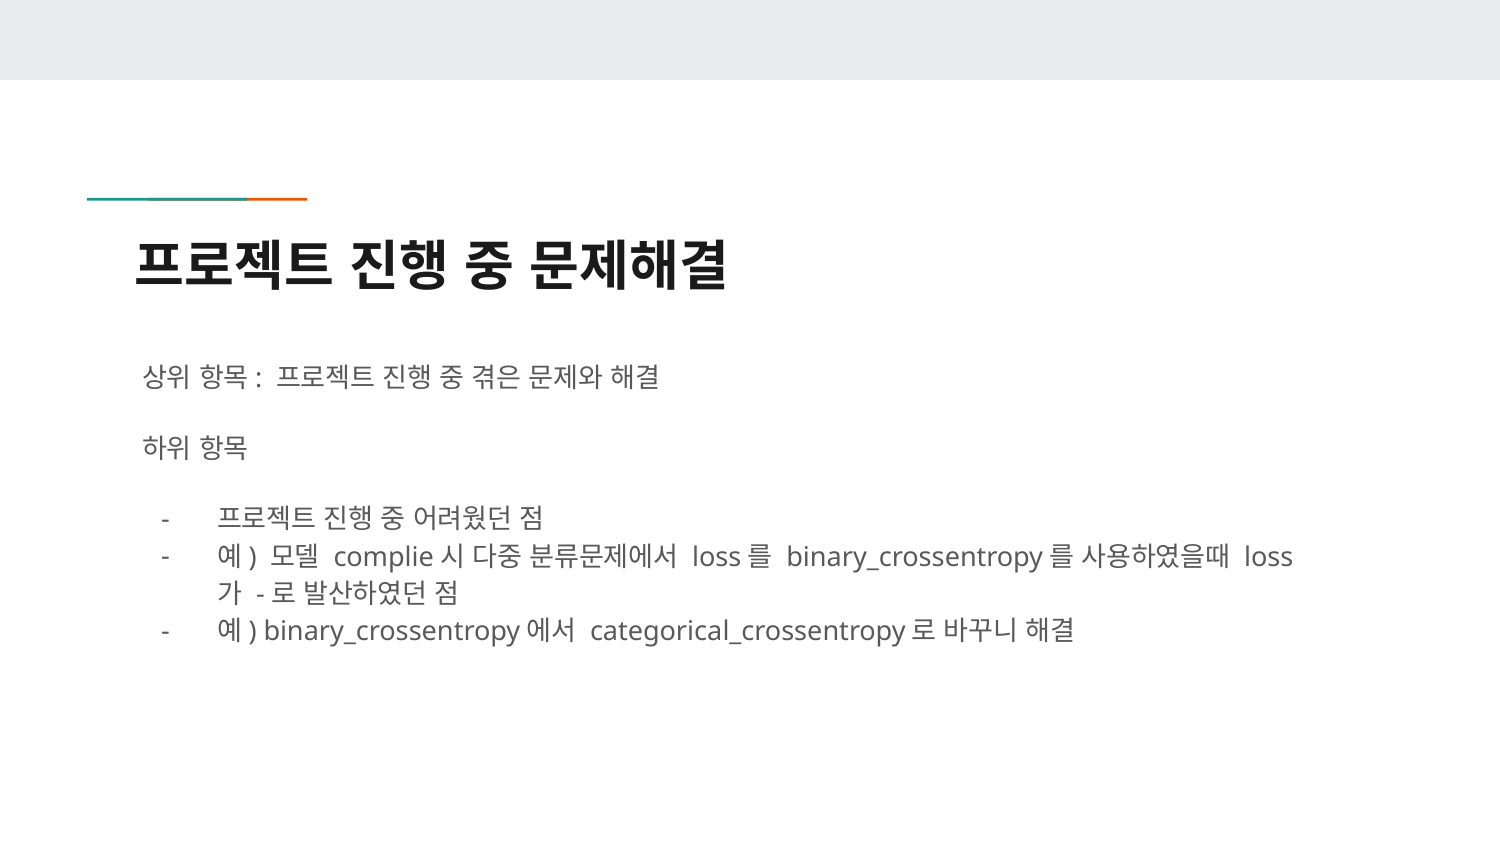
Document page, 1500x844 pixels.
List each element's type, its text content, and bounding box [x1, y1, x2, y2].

list 상위 항목: 프로젝트 진행 중 겪은 문제와 해결 하위 항목 프로젝트 진행 중 어려웠던 점 예) 모델 complie시 다중 분류문제에서 loss를 binary_crossentropy를 사용하였을때 loss가 -로 발산하였던 점 예) binary_crossentropy에서 categorical_crossentropy로 바꾸니 해결 [127, 340, 1330, 718]
title 프로젝트 진행 중 문제해결 [119, 216, 1381, 305]
